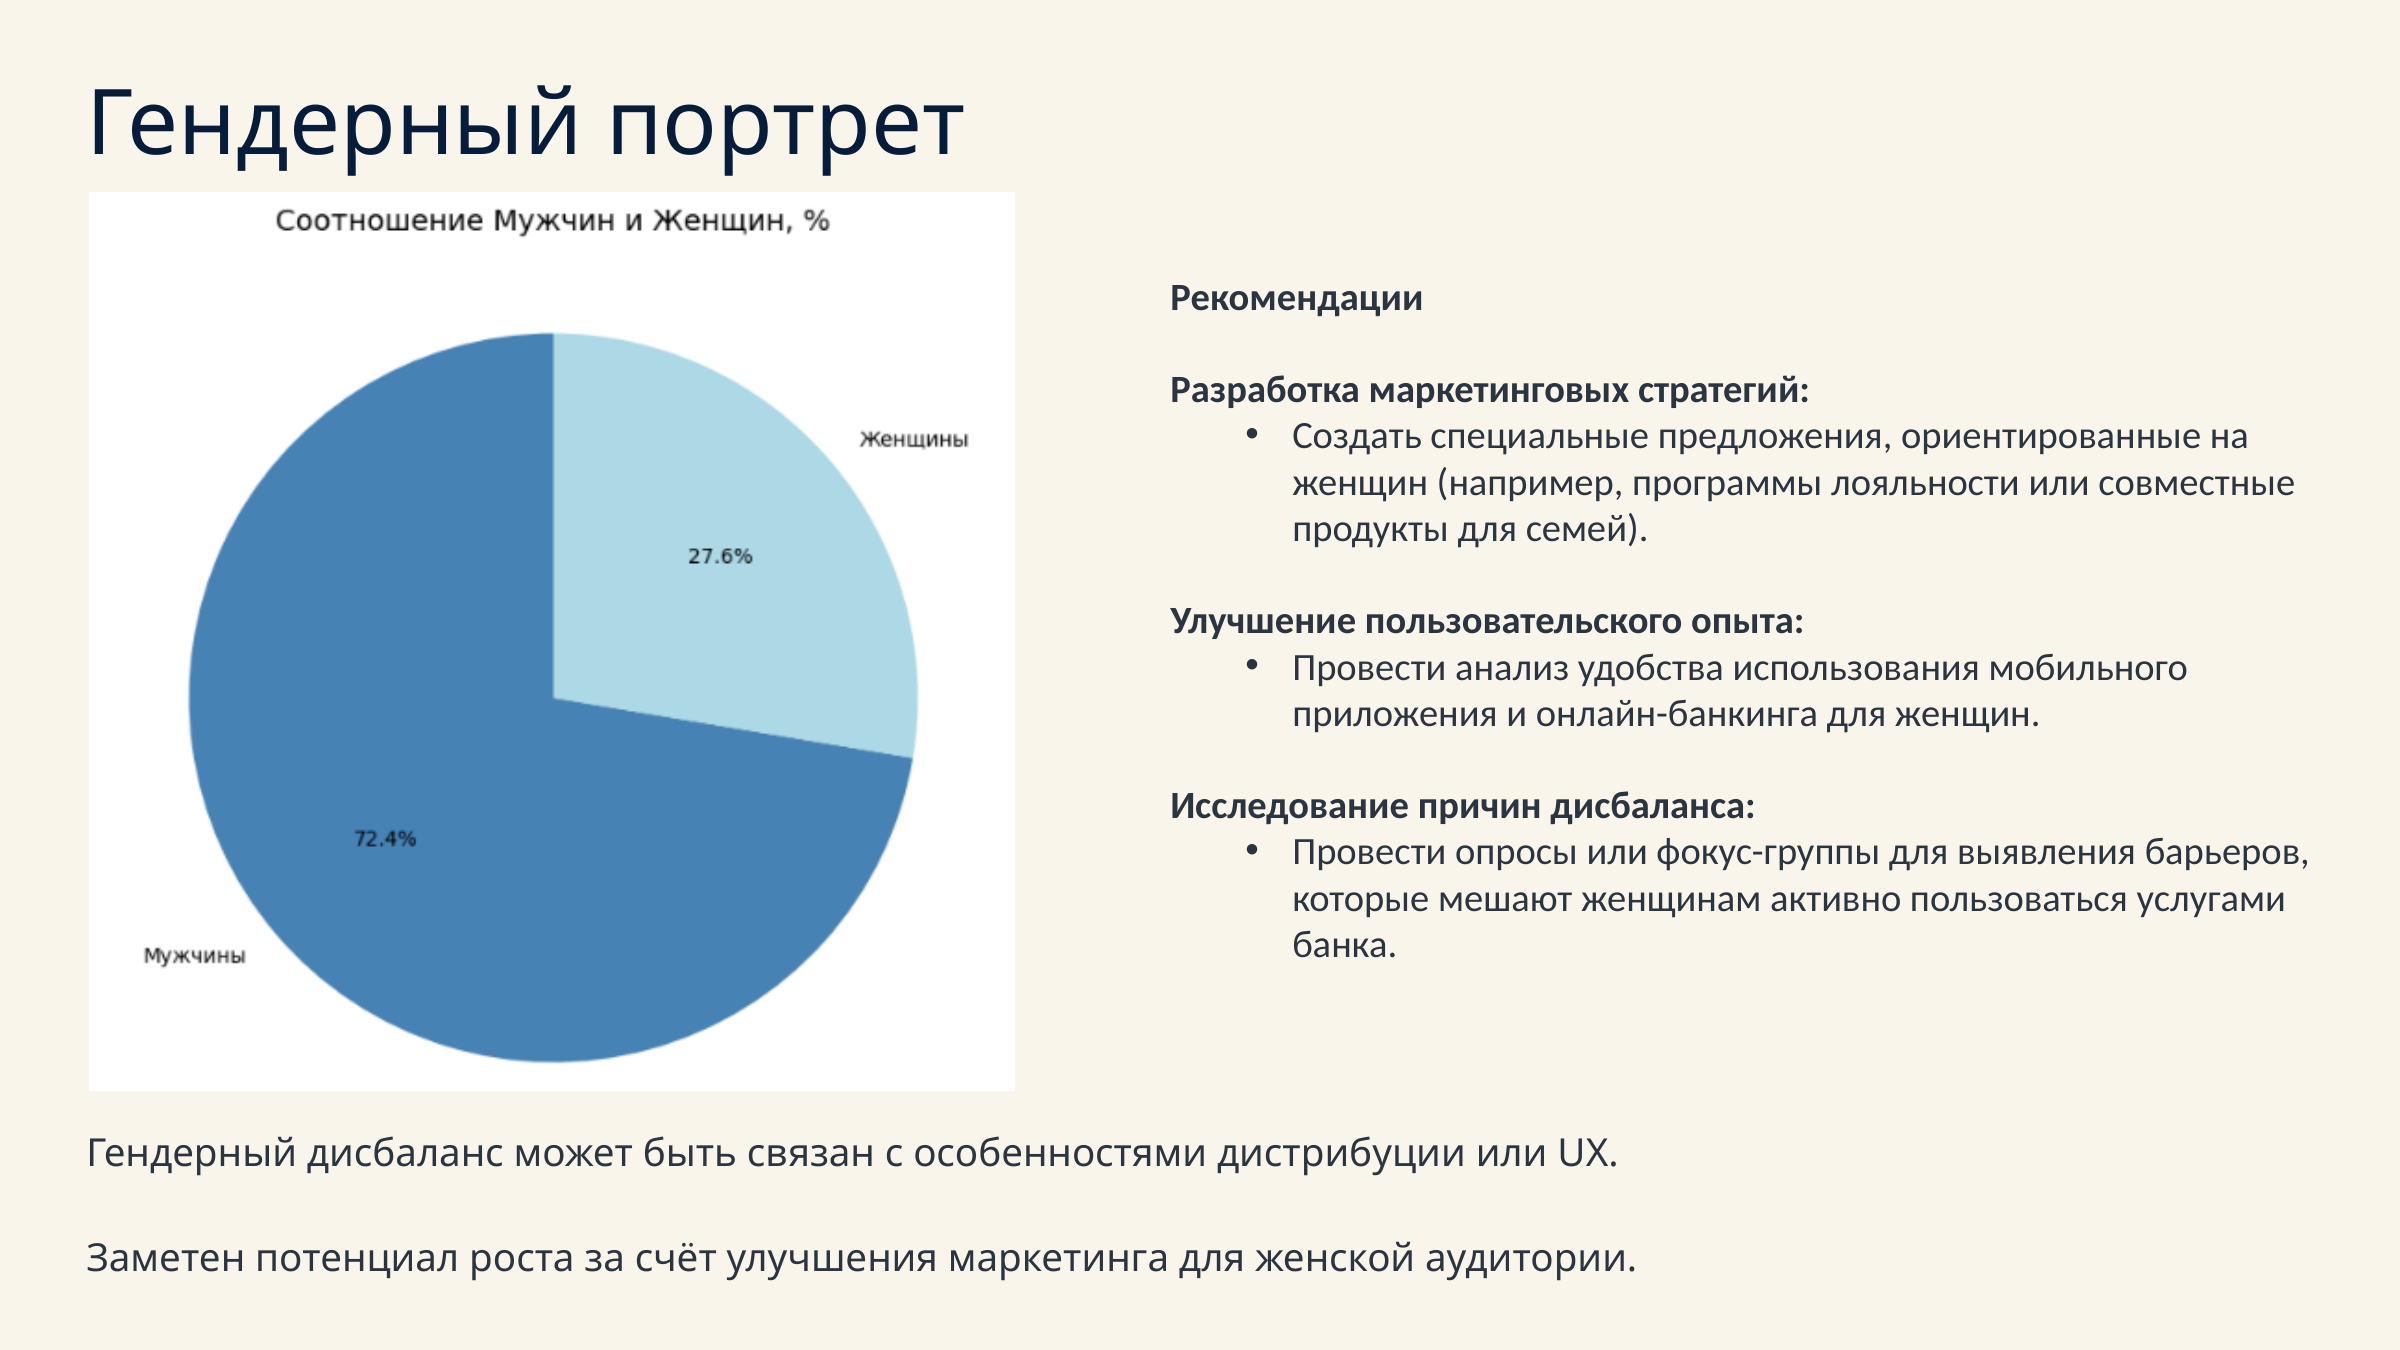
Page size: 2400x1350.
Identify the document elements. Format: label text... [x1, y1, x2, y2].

text_box Гендерный дисбаланс может быть связан с особенностями дистрибуции или UX. [86, 1112, 2215, 1175]
text_box Рекомендации Разработка маркетинговых стратегий: Создать специальные предложения, ориентированные на женщин (например, программы лояльности или совместные продукты для семей). Улучшение пользовательского опыта: Провести анализ удобства использования мобильного приложения и онлайн-банкинга для женщин. Исследование причин дисбаланса: Провести опросы или фокус-группы для выявления барьеров, которые мешают женщинам активно пользоваться услугами банка. [1155, 264, 2331, 1018]
text_box Заметен потенциал роста за счёт улучшения маркетинга для женской аудитории. [86, 1217, 2215, 1280]
text_box Гендерный портрет [86, 59, 999, 174]
picture [89, 192, 1015, 1091]
